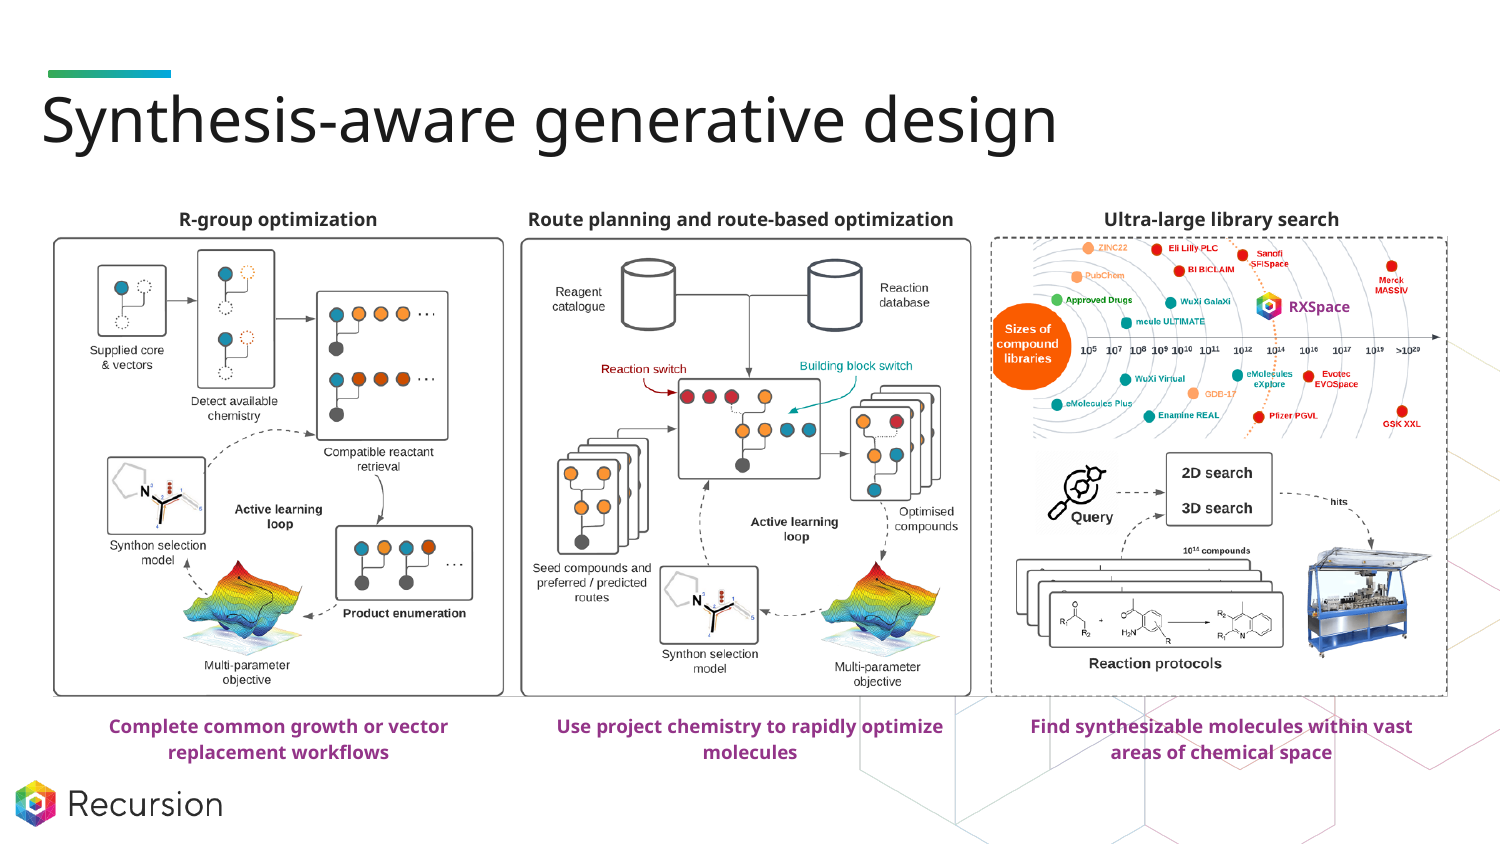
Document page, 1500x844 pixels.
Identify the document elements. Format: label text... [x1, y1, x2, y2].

text_box Synthesis-aware generative design [26, 65, 1288, 154]
list Route planning and route-based optimization [511, 189, 971, 235]
list Use project chemistry to rapidly optimize molecules [529, 705, 971, 757]
list Find synthesizable molecules within vast areas of chemical space [1001, 705, 1442, 757]
picture [52, 236, 1448, 698]
list Ultra-large library search [1001, 189, 1442, 235]
picture [15, 779, 222, 827]
list R-group optimization [58, 189, 499, 235]
list Complete common growth or vector replacement workflows [58, 705, 499, 757]
